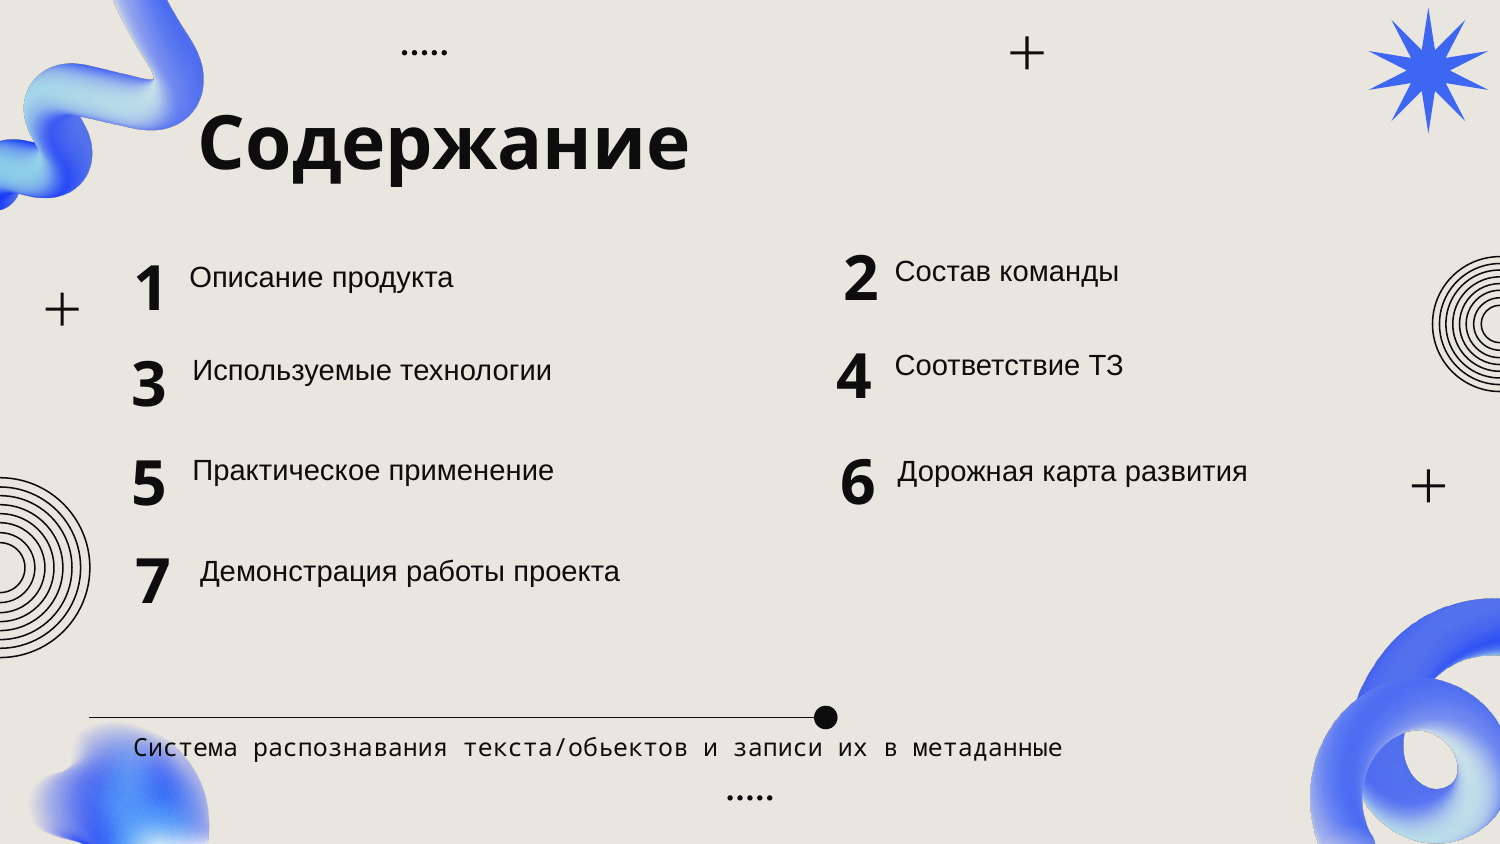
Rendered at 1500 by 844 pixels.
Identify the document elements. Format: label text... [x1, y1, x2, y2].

text_box Демонстрация работы проекта [185, 536, 682, 603]
text_box Описание продукта [174, 241, 672, 308]
text_box Практическое применение [177, 434, 675, 501]
text_box 6 [825, 426, 938, 532]
picture [4, 694, 230, 844]
picture [1255, 515, 1500, 844]
picture [0, 0, 226, 221]
text_box 5 [116, 427, 236, 533]
subtitle Состав команды [1003, 236, 1411, 303]
title 1 [118, 233, 220, 329]
text_box Система распознавания текста/обьектов и записи их в метаданные [118, 711, 1382, 780]
subtitle Соответствие ТЗ [934, 330, 1411, 397]
text_box 7 [120, 526, 239, 632]
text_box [88, 706, 837, 729]
subtitle Используемые технологии [236, 336, 675, 403]
title Содержание [182, 89, 1447, 184]
title 2 [828, 223, 1003, 329]
text_box Дорожная карта развития [938, 436, 1414, 502]
text_box 4 [821, 321, 934, 427]
title 3 [116, 329, 236, 427]
